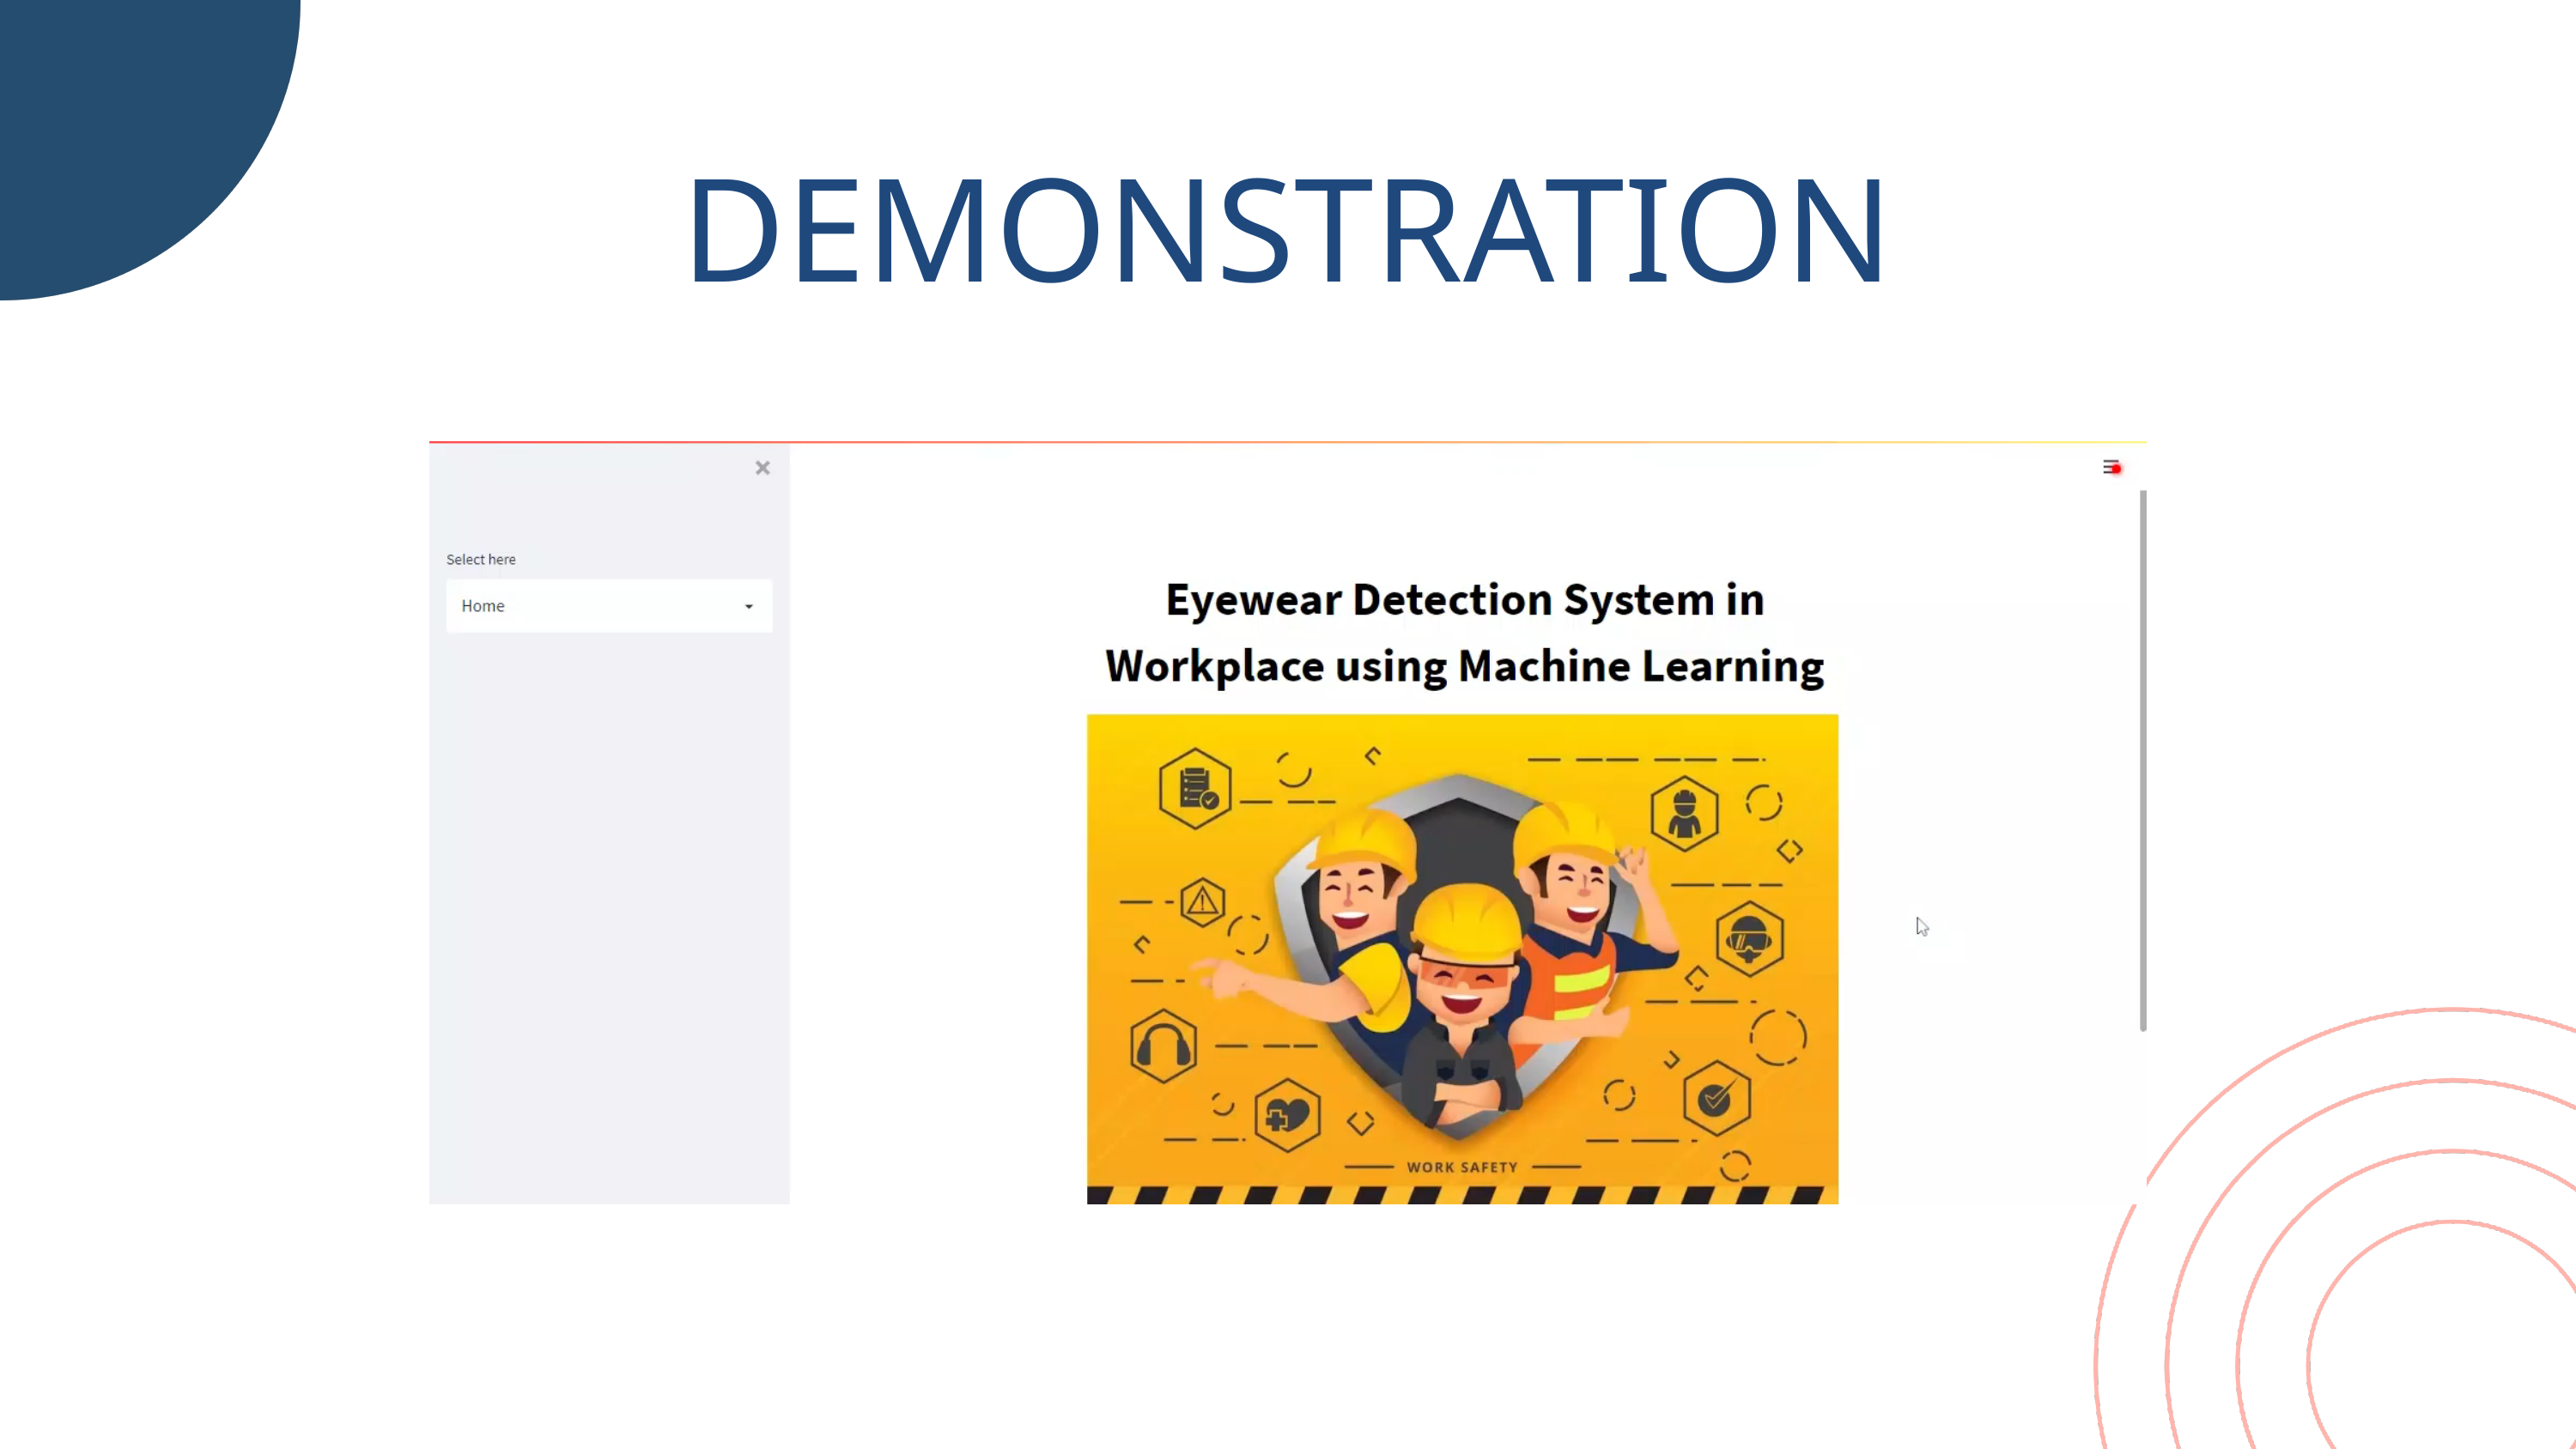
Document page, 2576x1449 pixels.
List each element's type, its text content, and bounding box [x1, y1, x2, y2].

picture [0, 0, 301, 300]
text_box DEMONSTRATION [482, 153, 2094, 311]
picture [2093, 1007, 2576, 1449]
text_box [428, 440, 2148, 1205]
